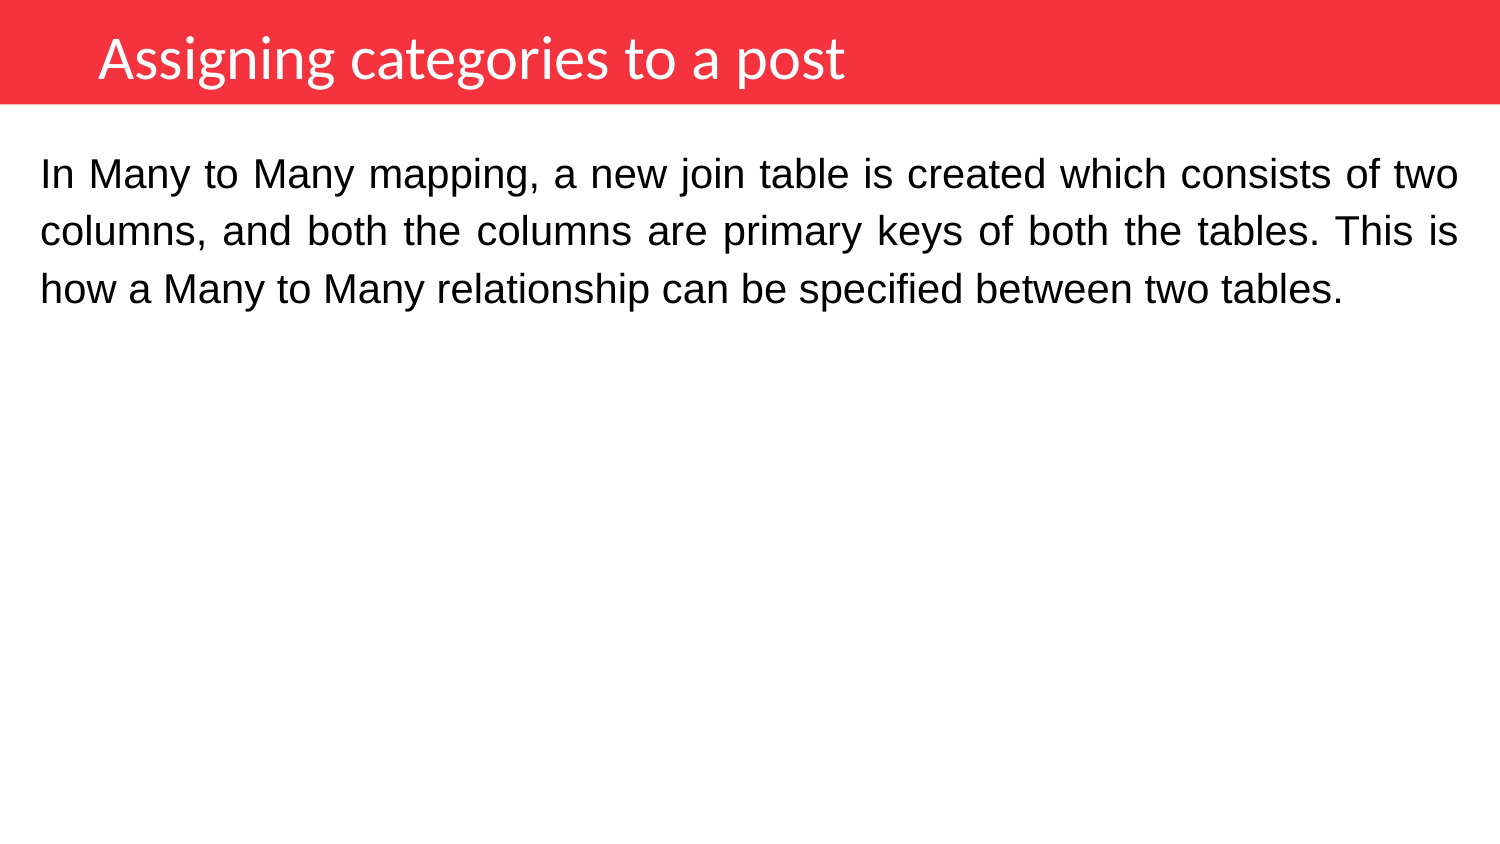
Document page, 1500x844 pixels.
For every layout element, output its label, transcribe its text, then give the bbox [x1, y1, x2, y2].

text_box Assigning categories to a post [83, 2, 1289, 123]
text_box [0, 0, 1500, 105]
text_box In Many to Many mapping, a new join table is created which consists of two columns, and both the columns are primary keys of both the tables. This is how a Many to Many relationship can be specified between two tables. [25, 123, 1475, 820]
